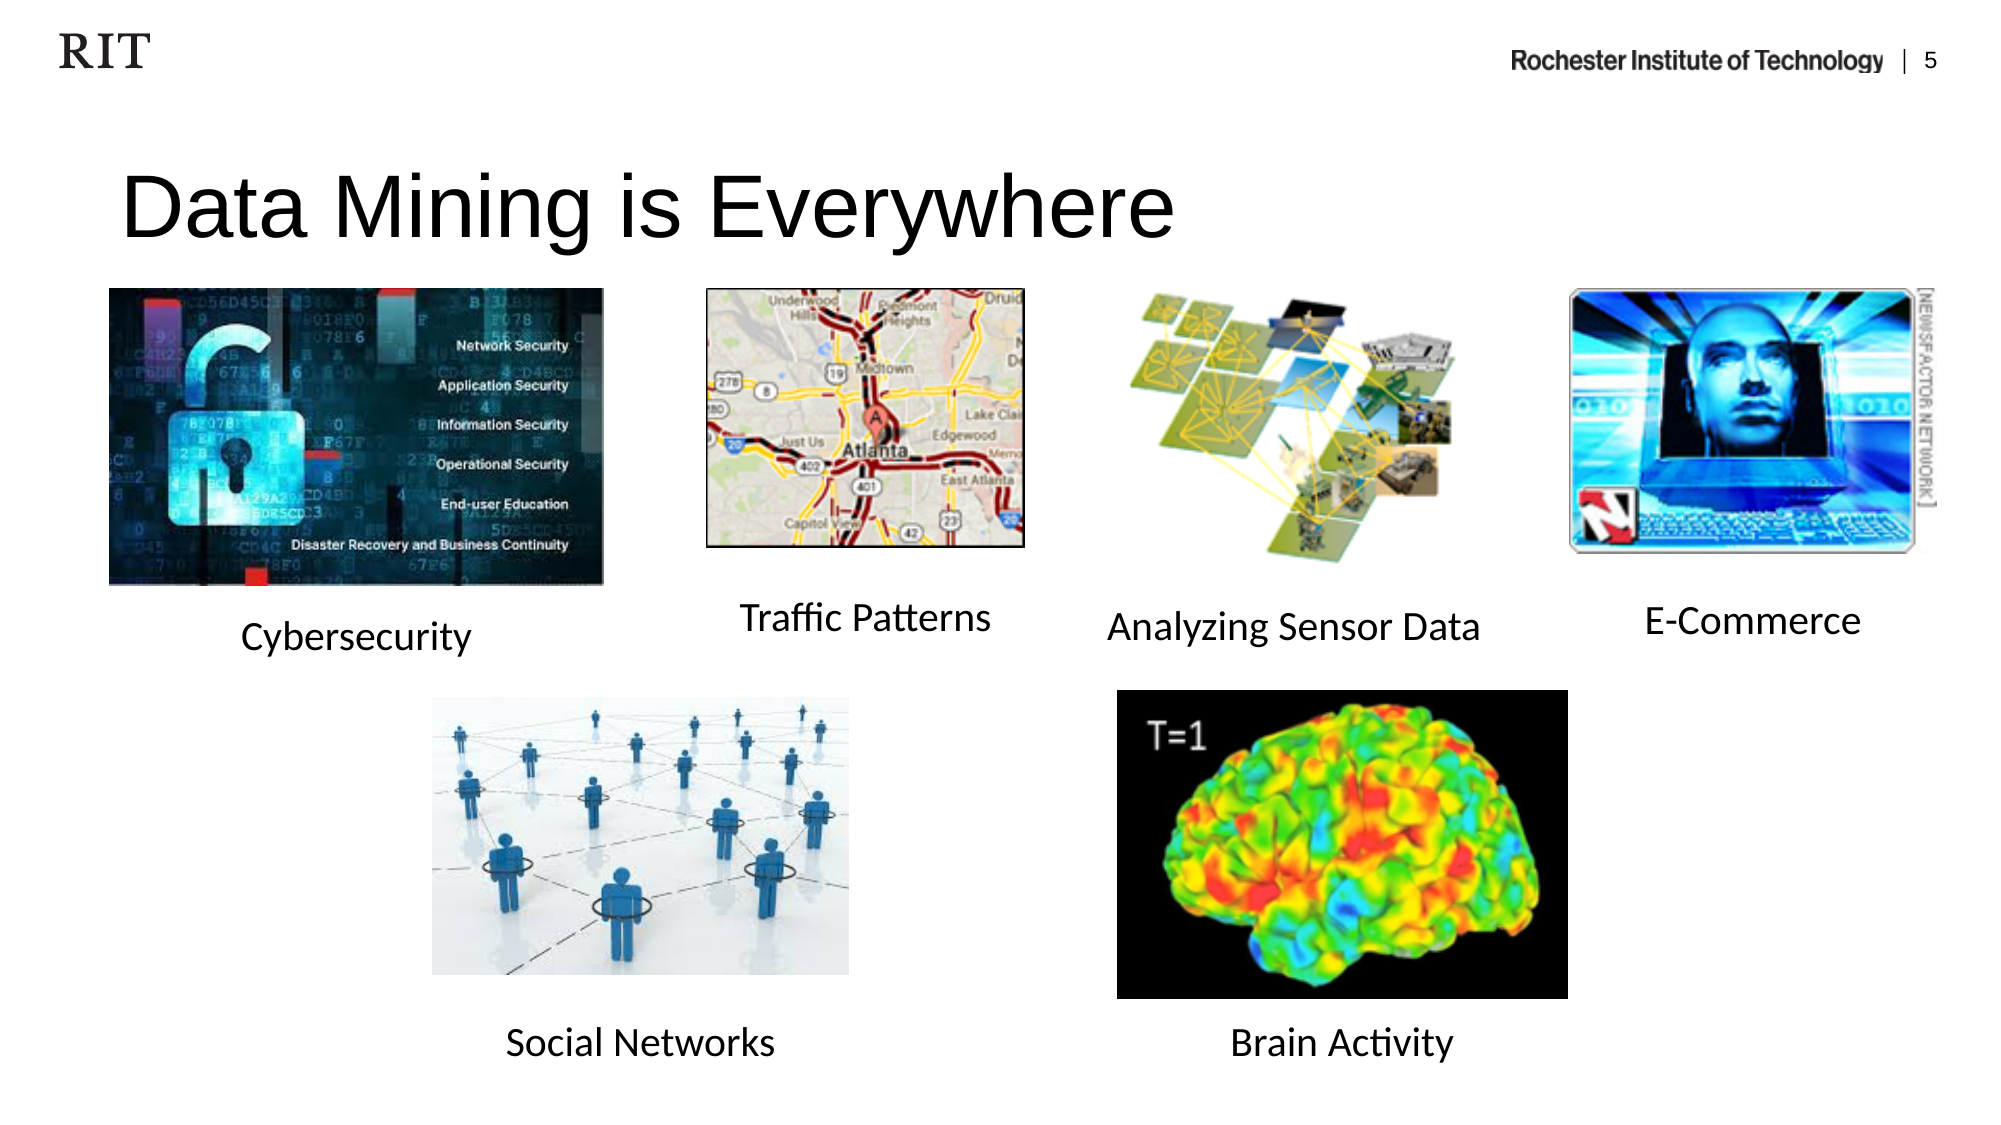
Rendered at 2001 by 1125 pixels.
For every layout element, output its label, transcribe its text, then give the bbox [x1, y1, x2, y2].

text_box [693, 288, 1038, 641]
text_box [432, 690, 1568, 1066]
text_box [1076, 288, 1512, 651]
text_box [1569, 288, 1937, 644]
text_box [109, 288, 605, 660]
title Data Mining is Everywhere [99, 114, 1900, 290]
